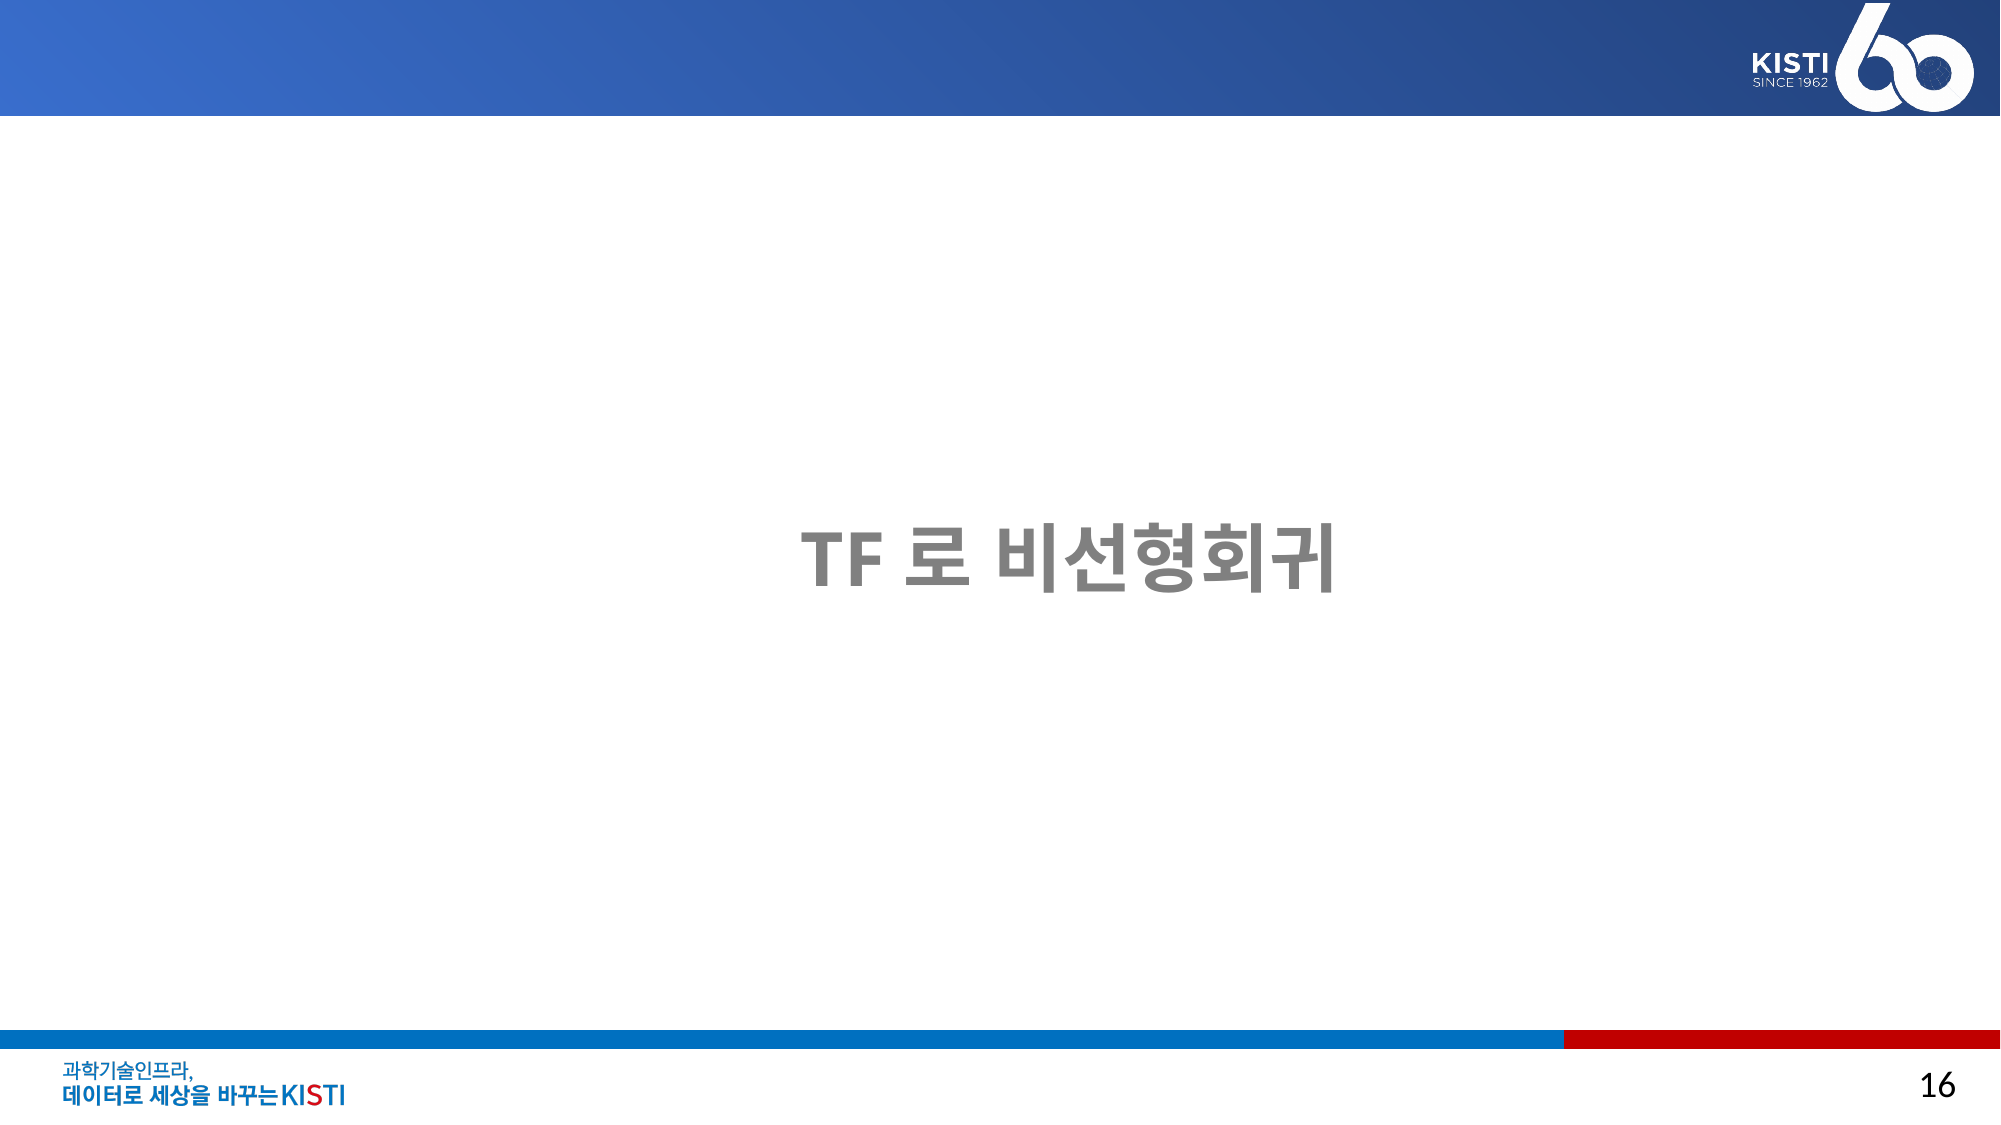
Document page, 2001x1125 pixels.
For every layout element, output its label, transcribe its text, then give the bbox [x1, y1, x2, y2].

picture [63, 1061, 344, 1106]
title TF로 비선형회귀 [226, 366, 1913, 759]
picture [1753, 3, 1974, 112]
slide_number 16 [1594, 1053, 1971, 1113]
